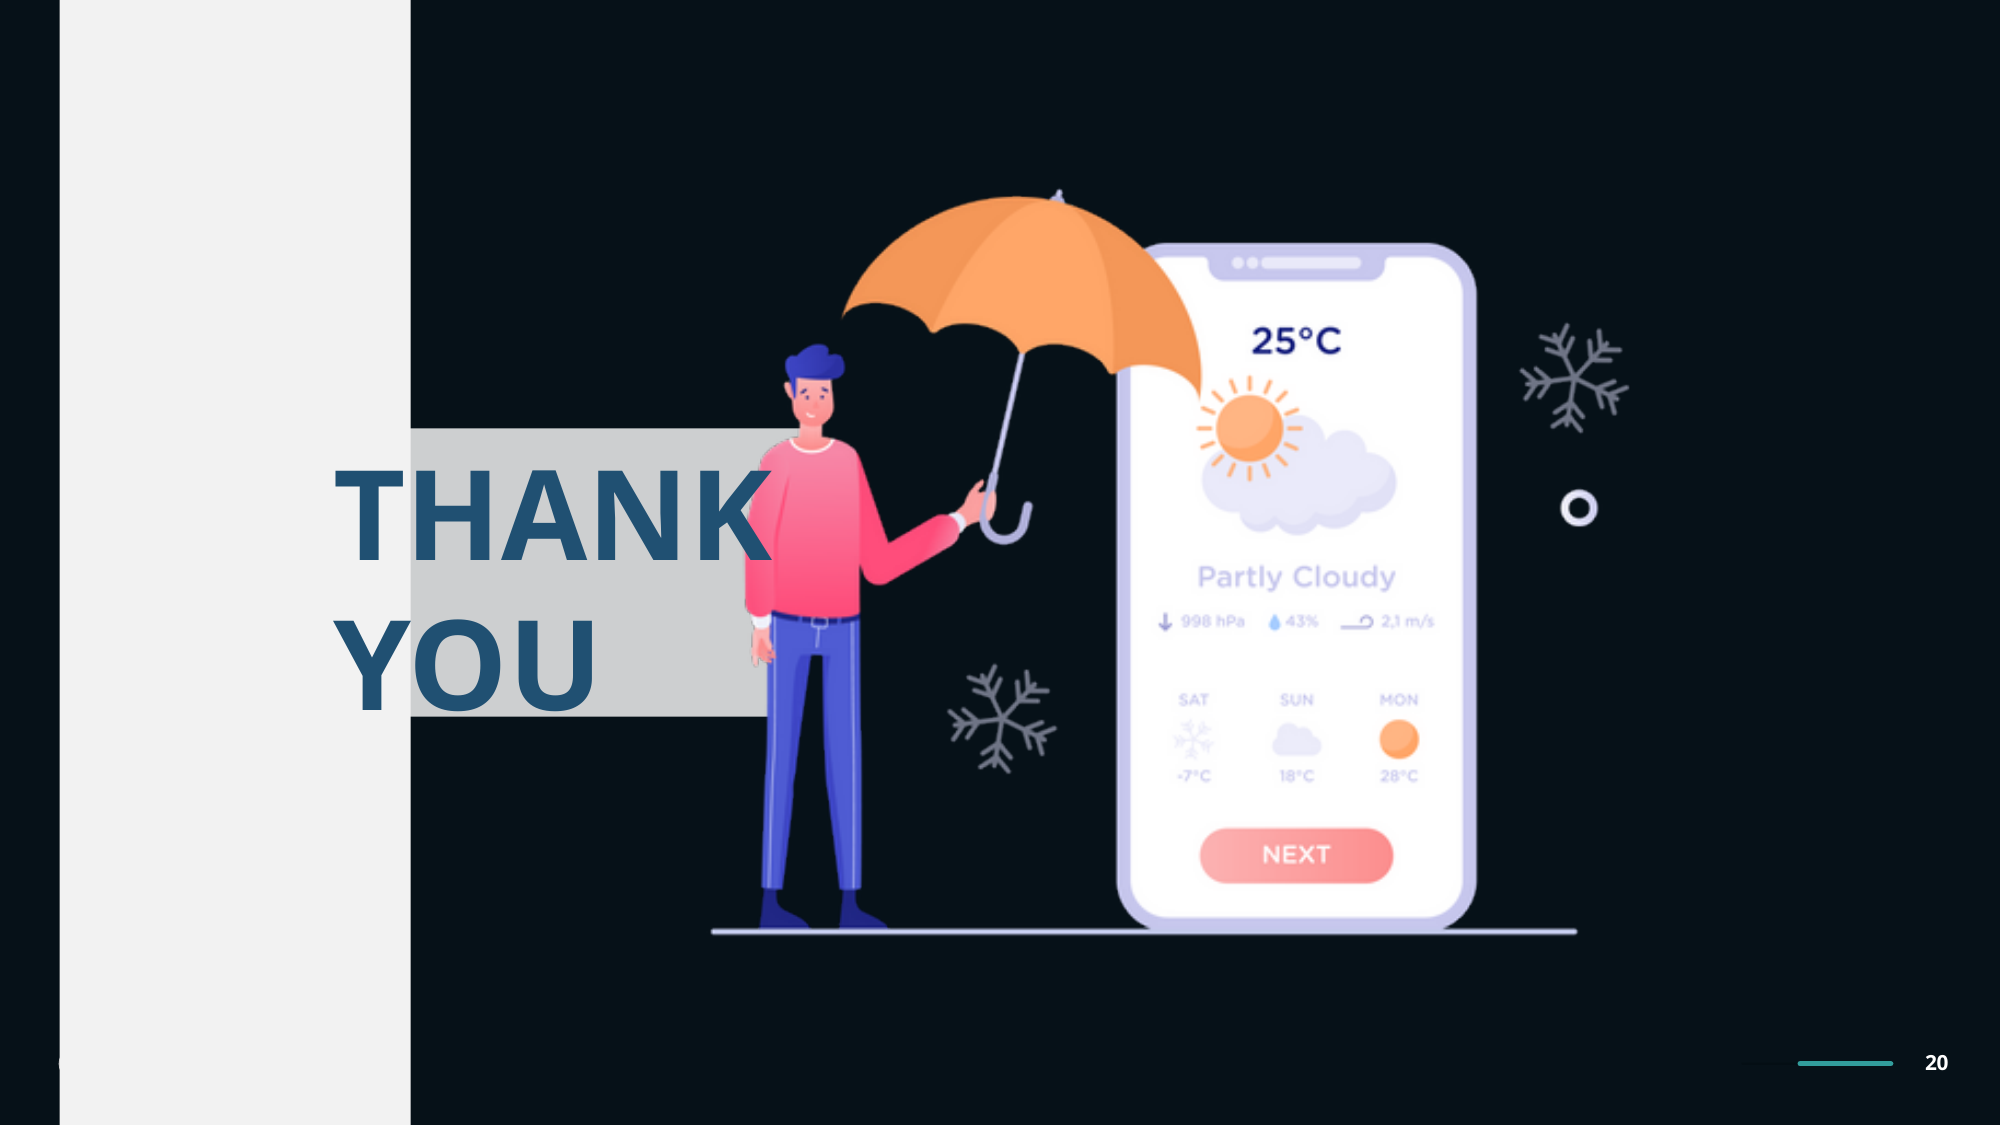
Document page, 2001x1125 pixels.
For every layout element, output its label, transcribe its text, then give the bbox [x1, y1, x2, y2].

picture [678, 165, 1663, 960]
text_box [59, 0, 412, 1125]
text_box THANK YOU [318, 428, 678, 743]
